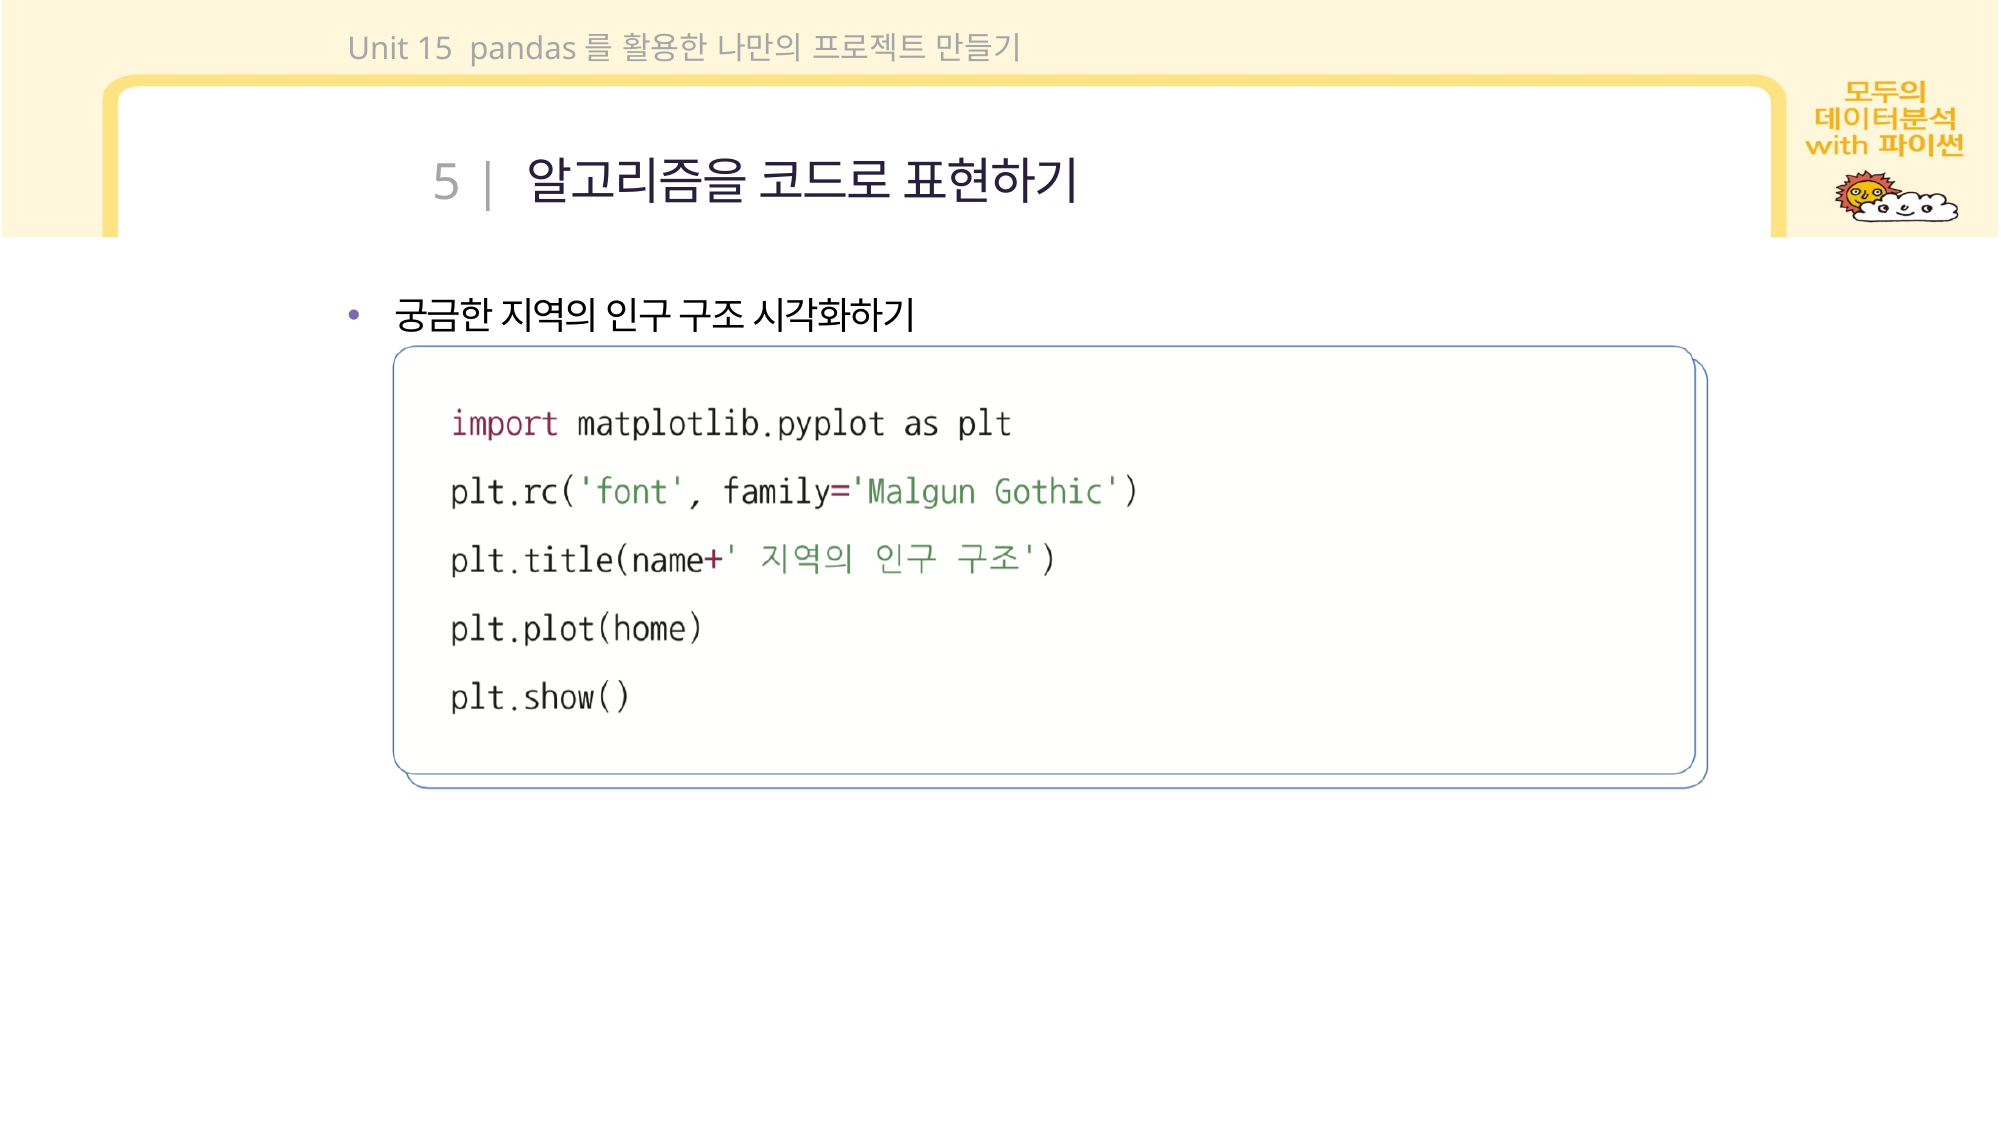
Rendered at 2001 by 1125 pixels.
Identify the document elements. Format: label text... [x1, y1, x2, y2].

text_box Unit 15 pandas를 활용한 나만의 프로젝트 만들기 [332, 0, 1383, 74]
picture [2, 0, 1998, 1125]
text_box 궁금한 지역의 인구 구조 시각화하기 [332, 239, 1793, 447]
text_box 5 | 알고리즘을 코드로 표현하기 [418, 102, 1750, 217]
